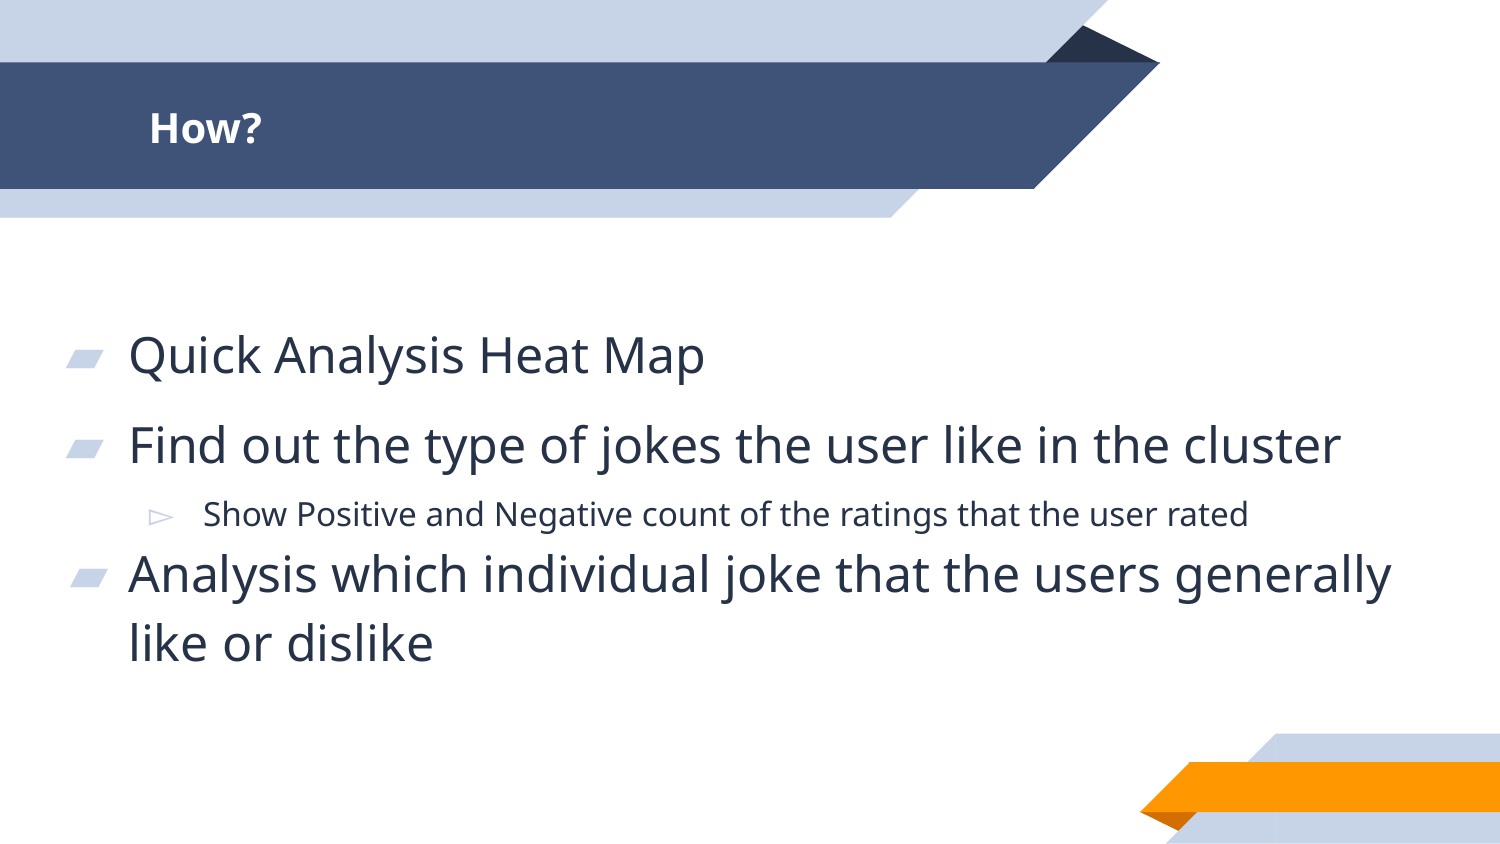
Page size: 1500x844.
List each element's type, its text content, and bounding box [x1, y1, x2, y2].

list Quick Analysis Heat Map Find out the type of jokes the user like in the cluster Show Positive and Negative count of the ratings that the user rated Analysis which individual joke that the users generally like or dislike [38, 278, 1462, 844]
title How? [133, 64, 1035, 190]
